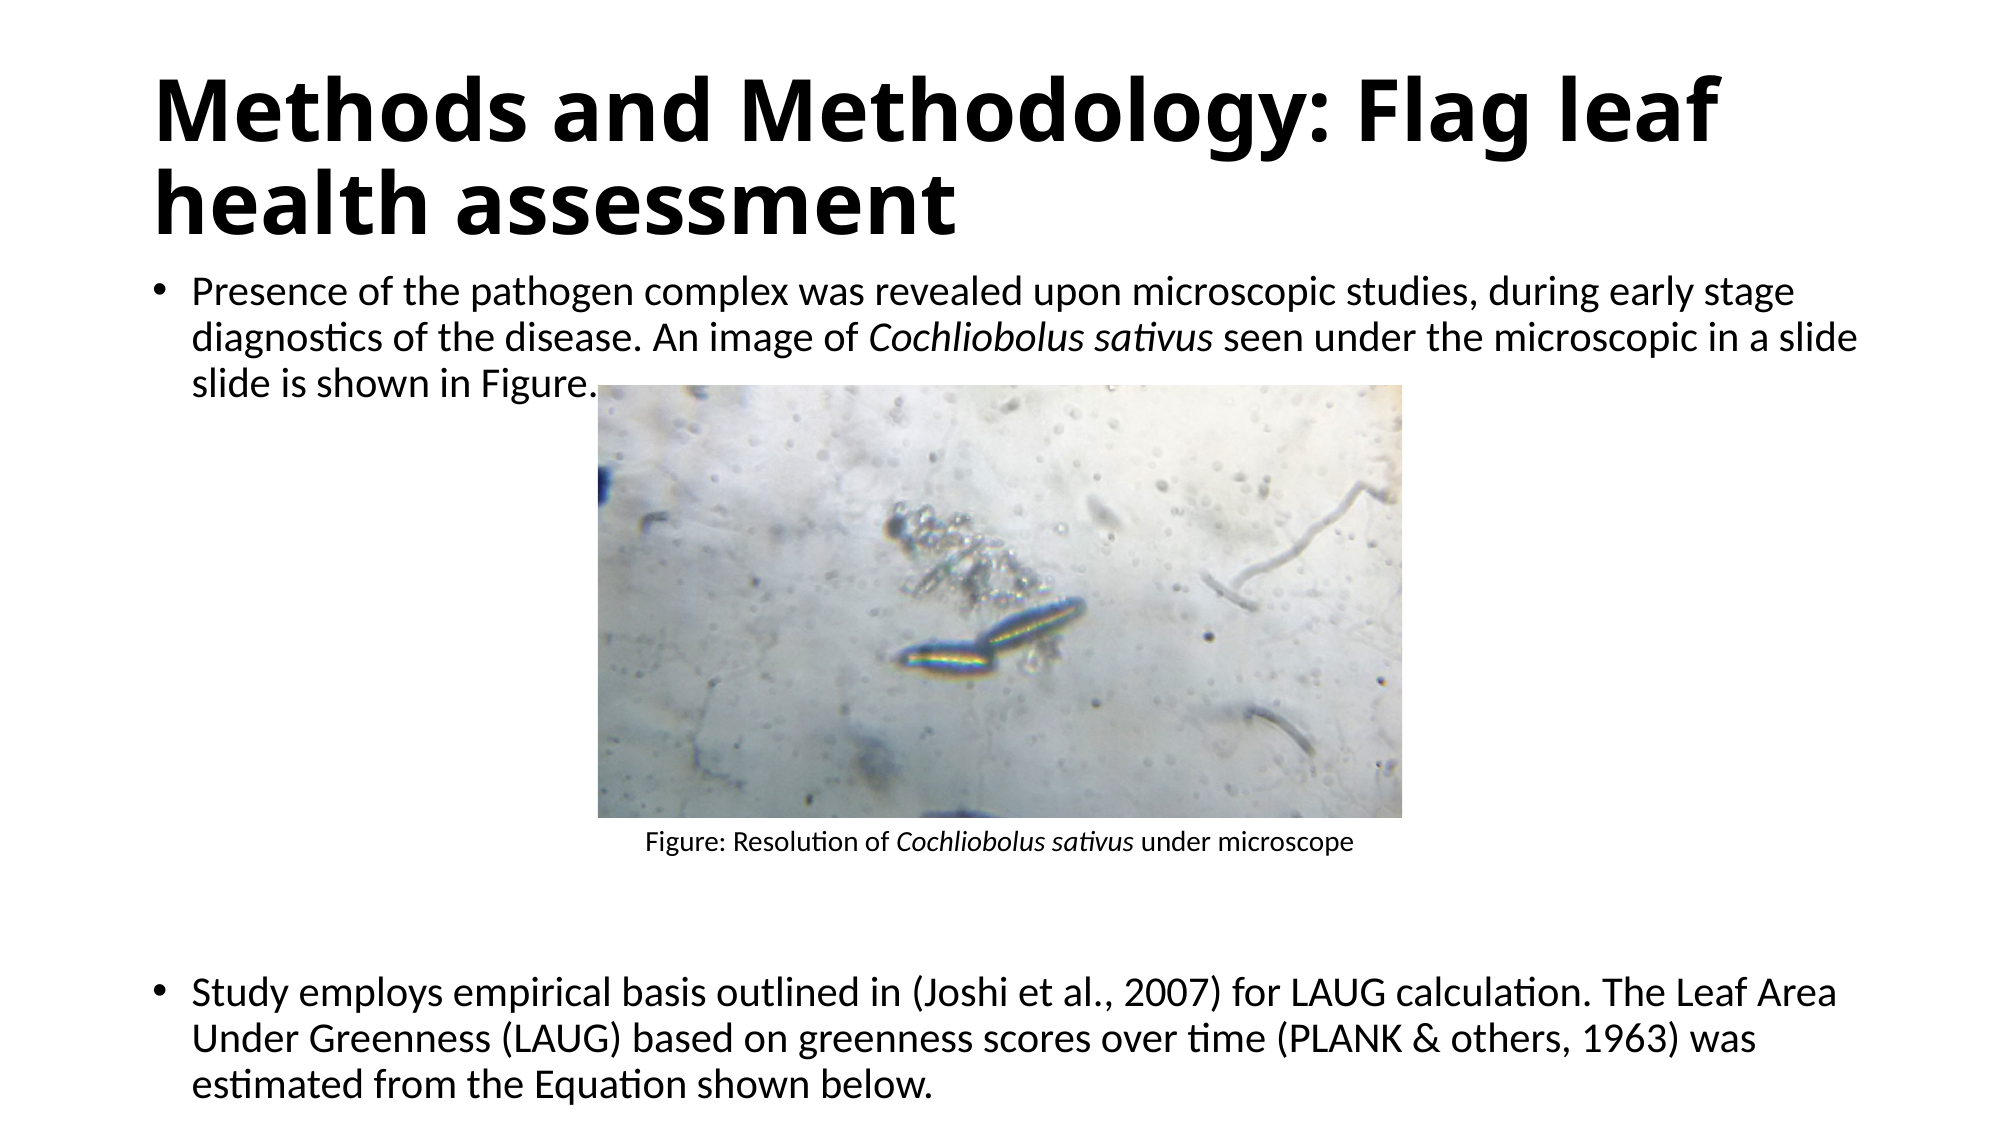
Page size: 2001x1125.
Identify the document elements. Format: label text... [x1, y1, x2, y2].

text_box Figure: Resolution of Cochliobolus sativus under microscope [483, 815, 1517, 865]
picture [597, 385, 1403, 818]
title Methods and Methodology: Flag leaf health assessment [137, 59, 1863, 262]
